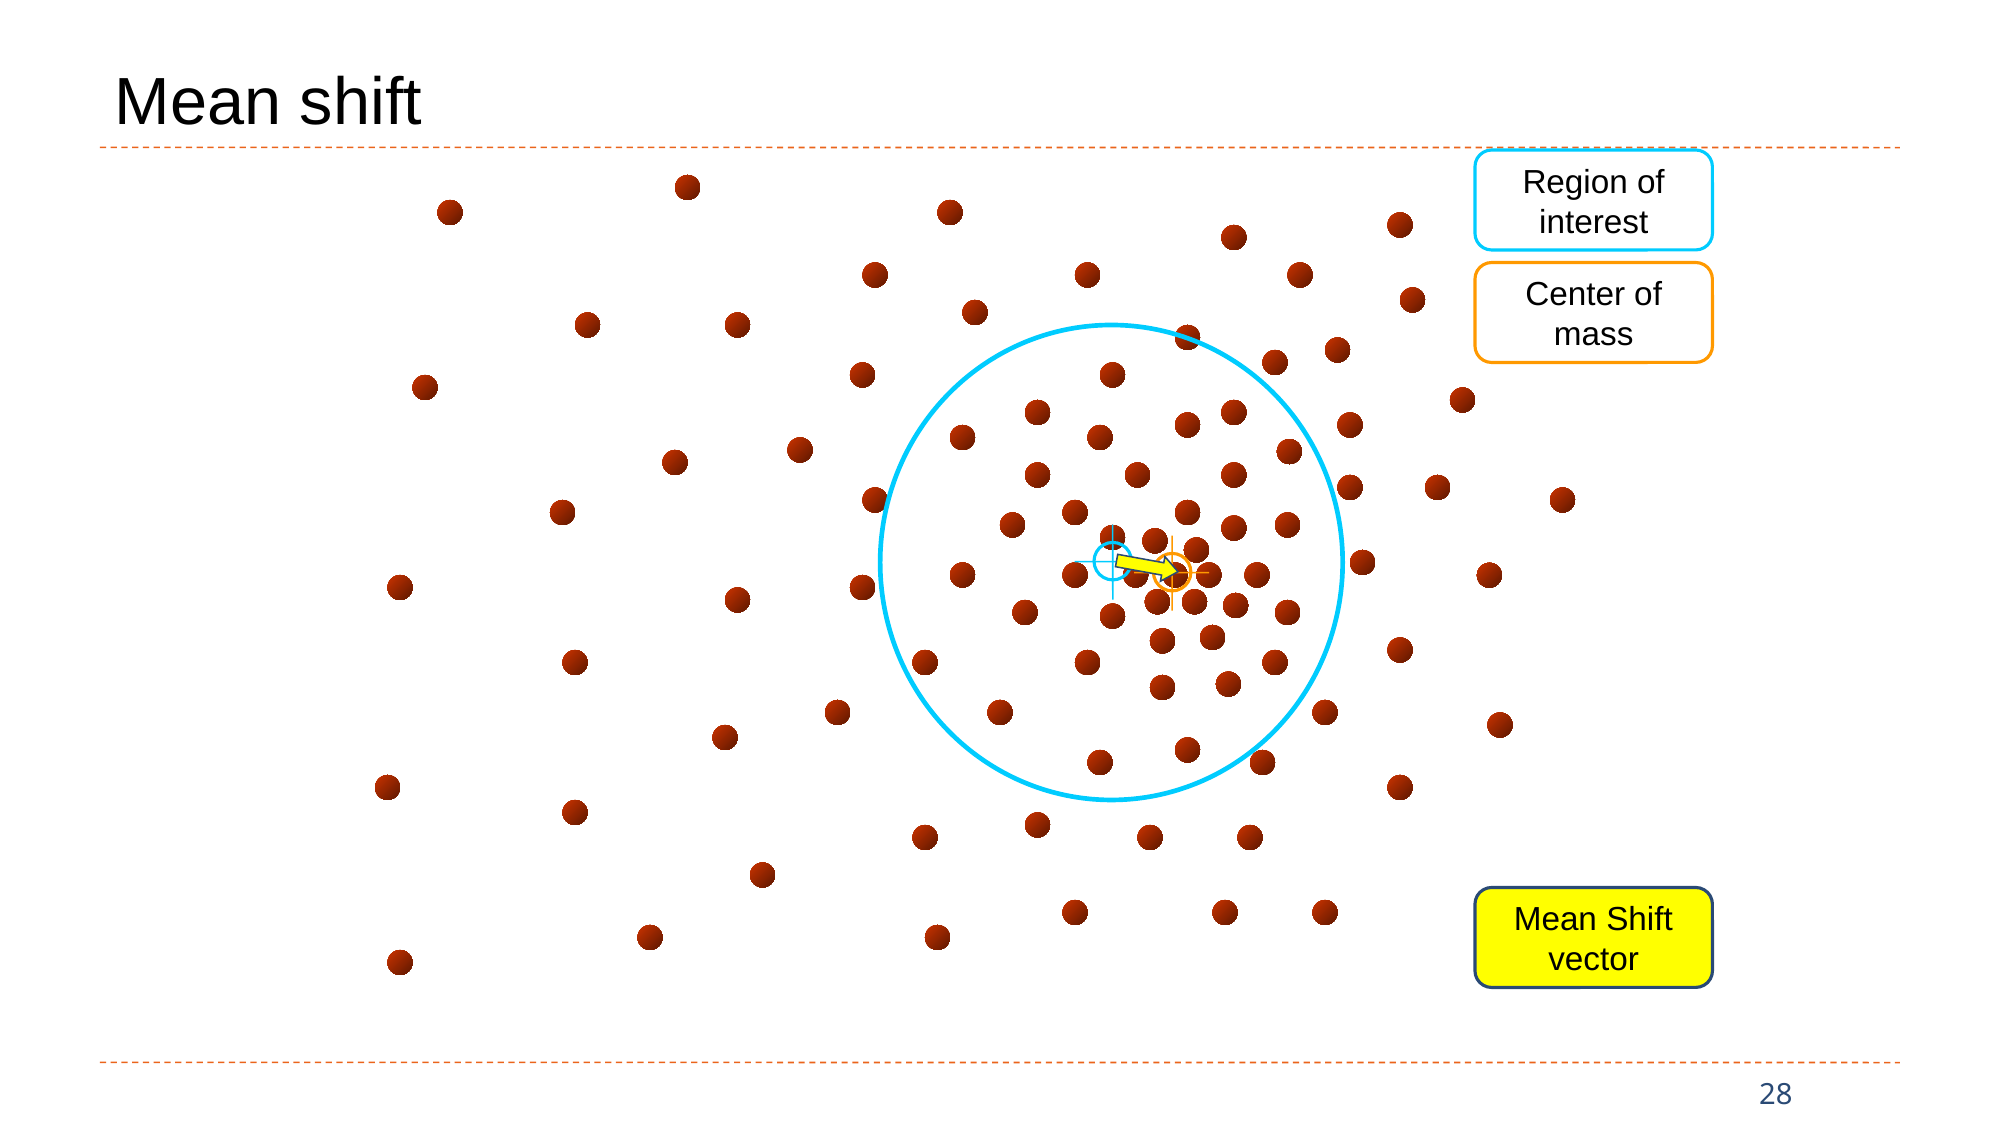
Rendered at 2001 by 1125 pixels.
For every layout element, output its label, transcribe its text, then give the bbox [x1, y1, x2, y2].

text_box [1400, 287, 1426, 313]
text_box [1074, 262, 1100, 288]
text_box [1350, 549, 1375, 575]
text_box [1348, 474, 1363, 500]
text_box [637, 924, 663, 950]
text_box [1550, 487, 1576, 513]
text_box [1137, 825, 1163, 850]
text_box [562, 800, 588, 826]
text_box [1133, 535, 1210, 611]
text_box [387, 575, 413, 601]
text_box [437, 200, 463, 225]
text_box [1237, 825, 1263, 850]
text_box [1425, 474, 1450, 500]
text_box [1312, 900, 1338, 925]
text_box [725, 312, 751, 338]
text_box [862, 262, 888, 288]
text_box [549, 500, 575, 526]
text_box [675, 174, 700, 200]
text_box [1221, 224, 1247, 250]
text_box [1348, 412, 1363, 438]
text_box [712, 725, 738, 751]
text_box [1062, 900, 1088, 925]
text_box [725, 587, 751, 613]
text_box [849, 575, 874, 601]
text_box [1476, 562, 1502, 588]
text_box [387, 950, 413, 976]
text_box [575, 312, 601, 338]
text_box [375, 774, 400, 800]
text_box Center of mass [1474, 262, 1713, 363]
text_box [662, 450, 688, 475]
text_box [787, 437, 813, 463]
text_box [924, 924, 950, 950]
text_box [912, 825, 938, 850]
text_box [562, 650, 588, 676]
text_box [1287, 262, 1313, 288]
text_box [962, 299, 988, 324]
text_box Mean Shift vector [1474, 887, 1713, 988]
text_box [750, 862, 775, 888]
text_box [937, 200, 963, 225]
text_box [1449, 387, 1475, 413]
text_box [825, 699, 850, 725]
text_box [849, 362, 874, 388]
title Mean shift [99, 24, 1900, 146]
text_box Region of interest [1474, 149, 1713, 250]
text_box [862, 487, 874, 513]
text_box [412, 375, 438, 400]
text_box [1212, 900, 1238, 925]
text_box [1387, 637, 1413, 663]
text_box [879, 324, 1343, 801]
text_box [1487, 712, 1513, 738]
text_box [1387, 774, 1413, 800]
text_box [1025, 814, 1051, 838]
text_box [1387, 212, 1413, 238]
